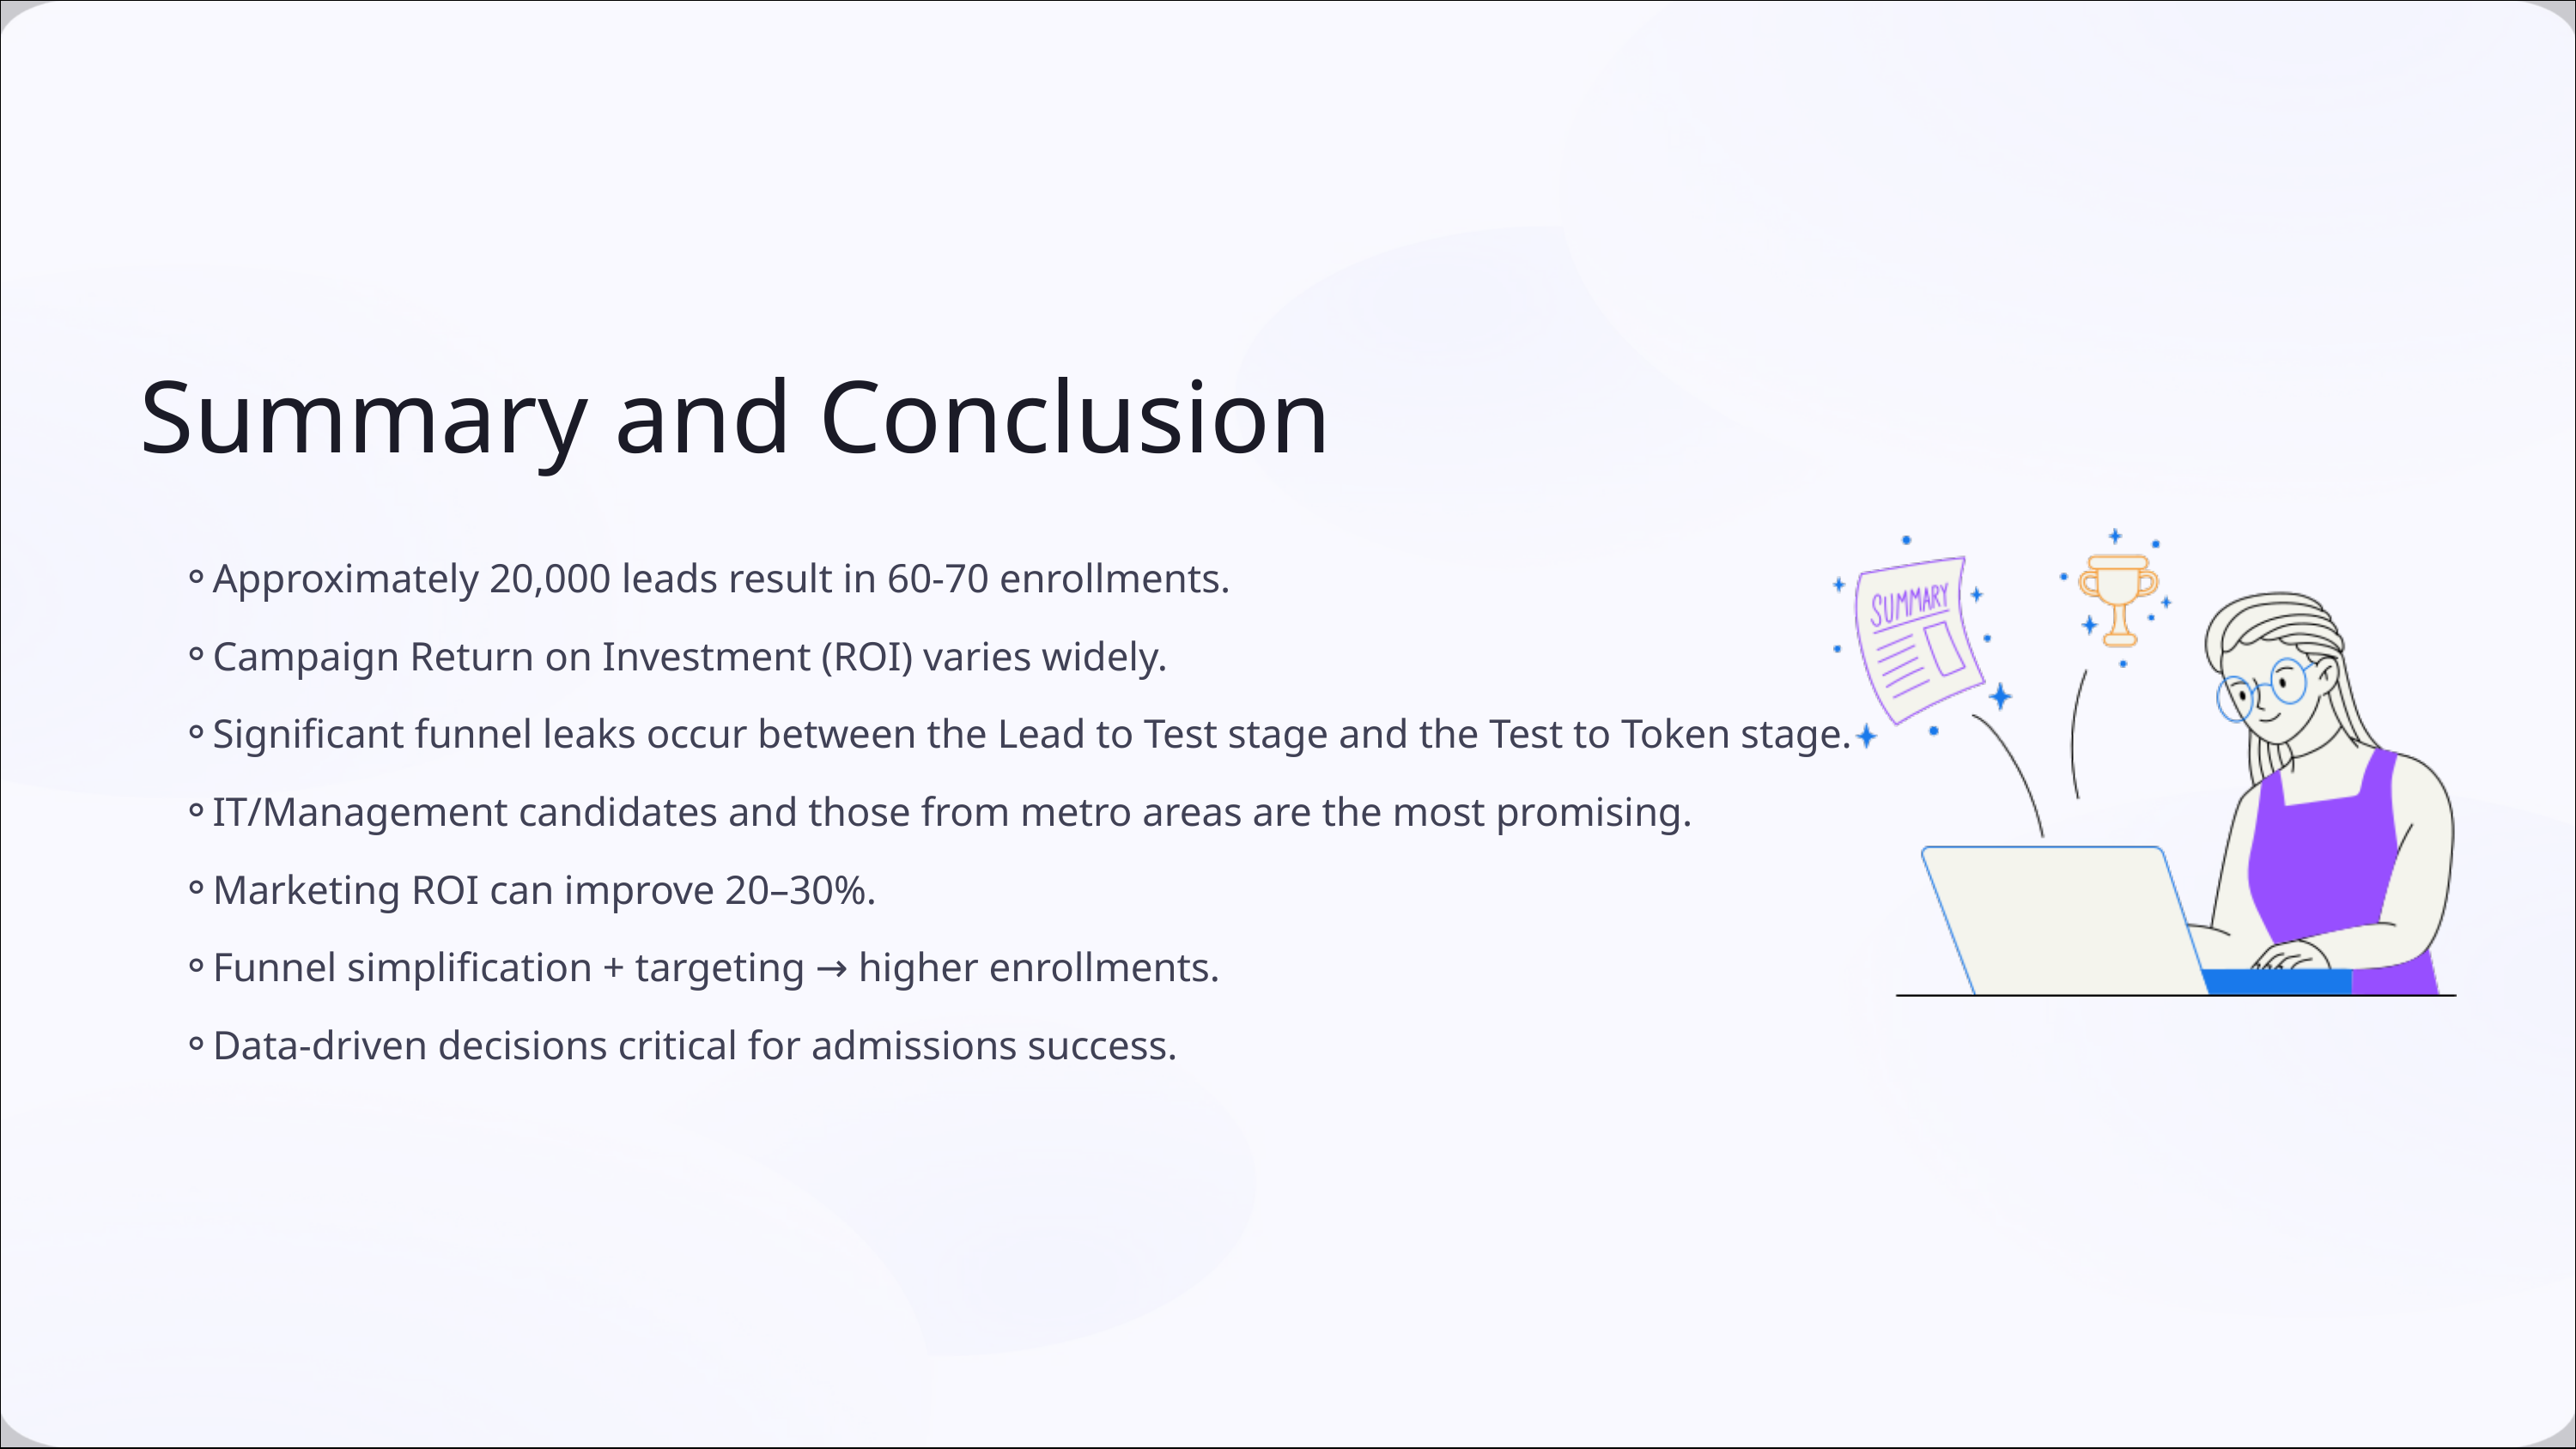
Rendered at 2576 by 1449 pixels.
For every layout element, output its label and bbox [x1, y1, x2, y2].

text_box [0, 0, 2576, 1449]
